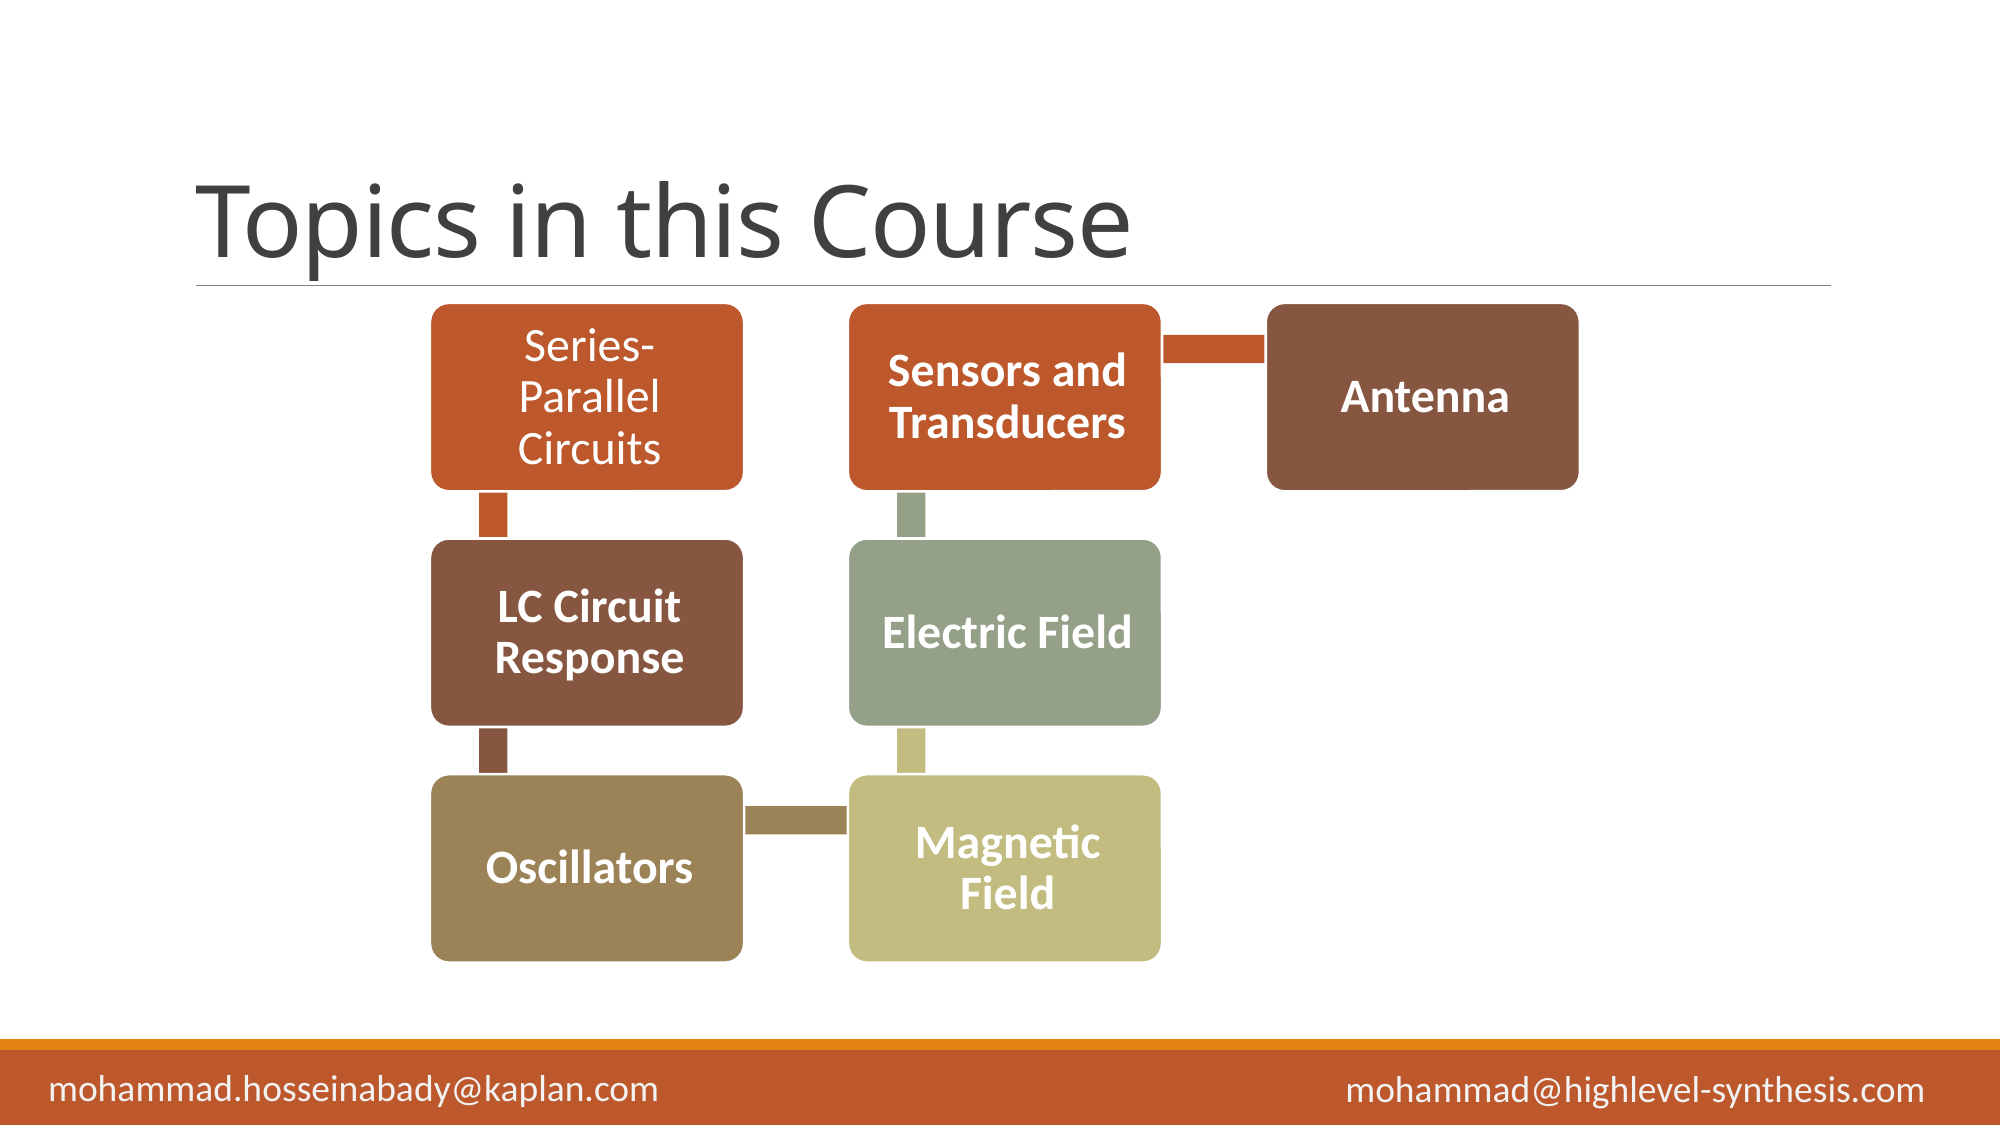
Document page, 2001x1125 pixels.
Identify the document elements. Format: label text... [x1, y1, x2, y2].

title Topics in this Course [180, 47, 1830, 285]
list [179, 302, 1831, 964]
